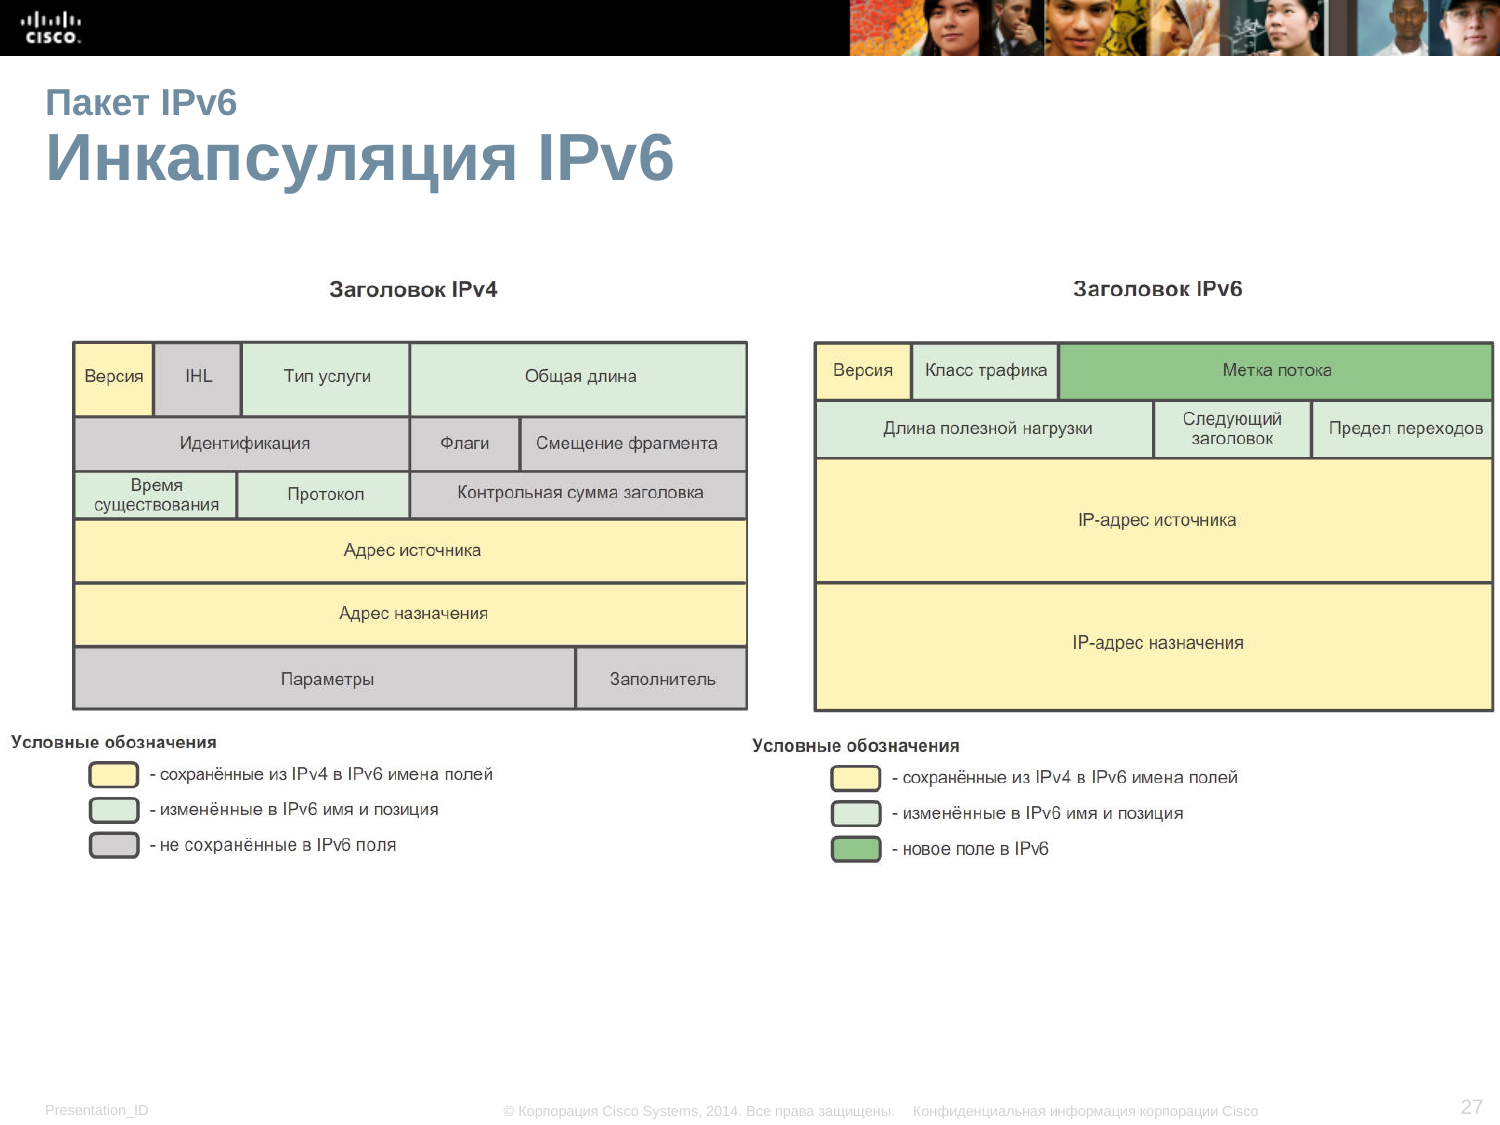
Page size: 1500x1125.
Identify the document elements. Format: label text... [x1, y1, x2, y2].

picture [0, 274, 1498, 915]
picture [0, 0, 1500, 56]
title Пакет IPv6 Инкапсуляция IPv6 [31, 64, 1471, 203]
